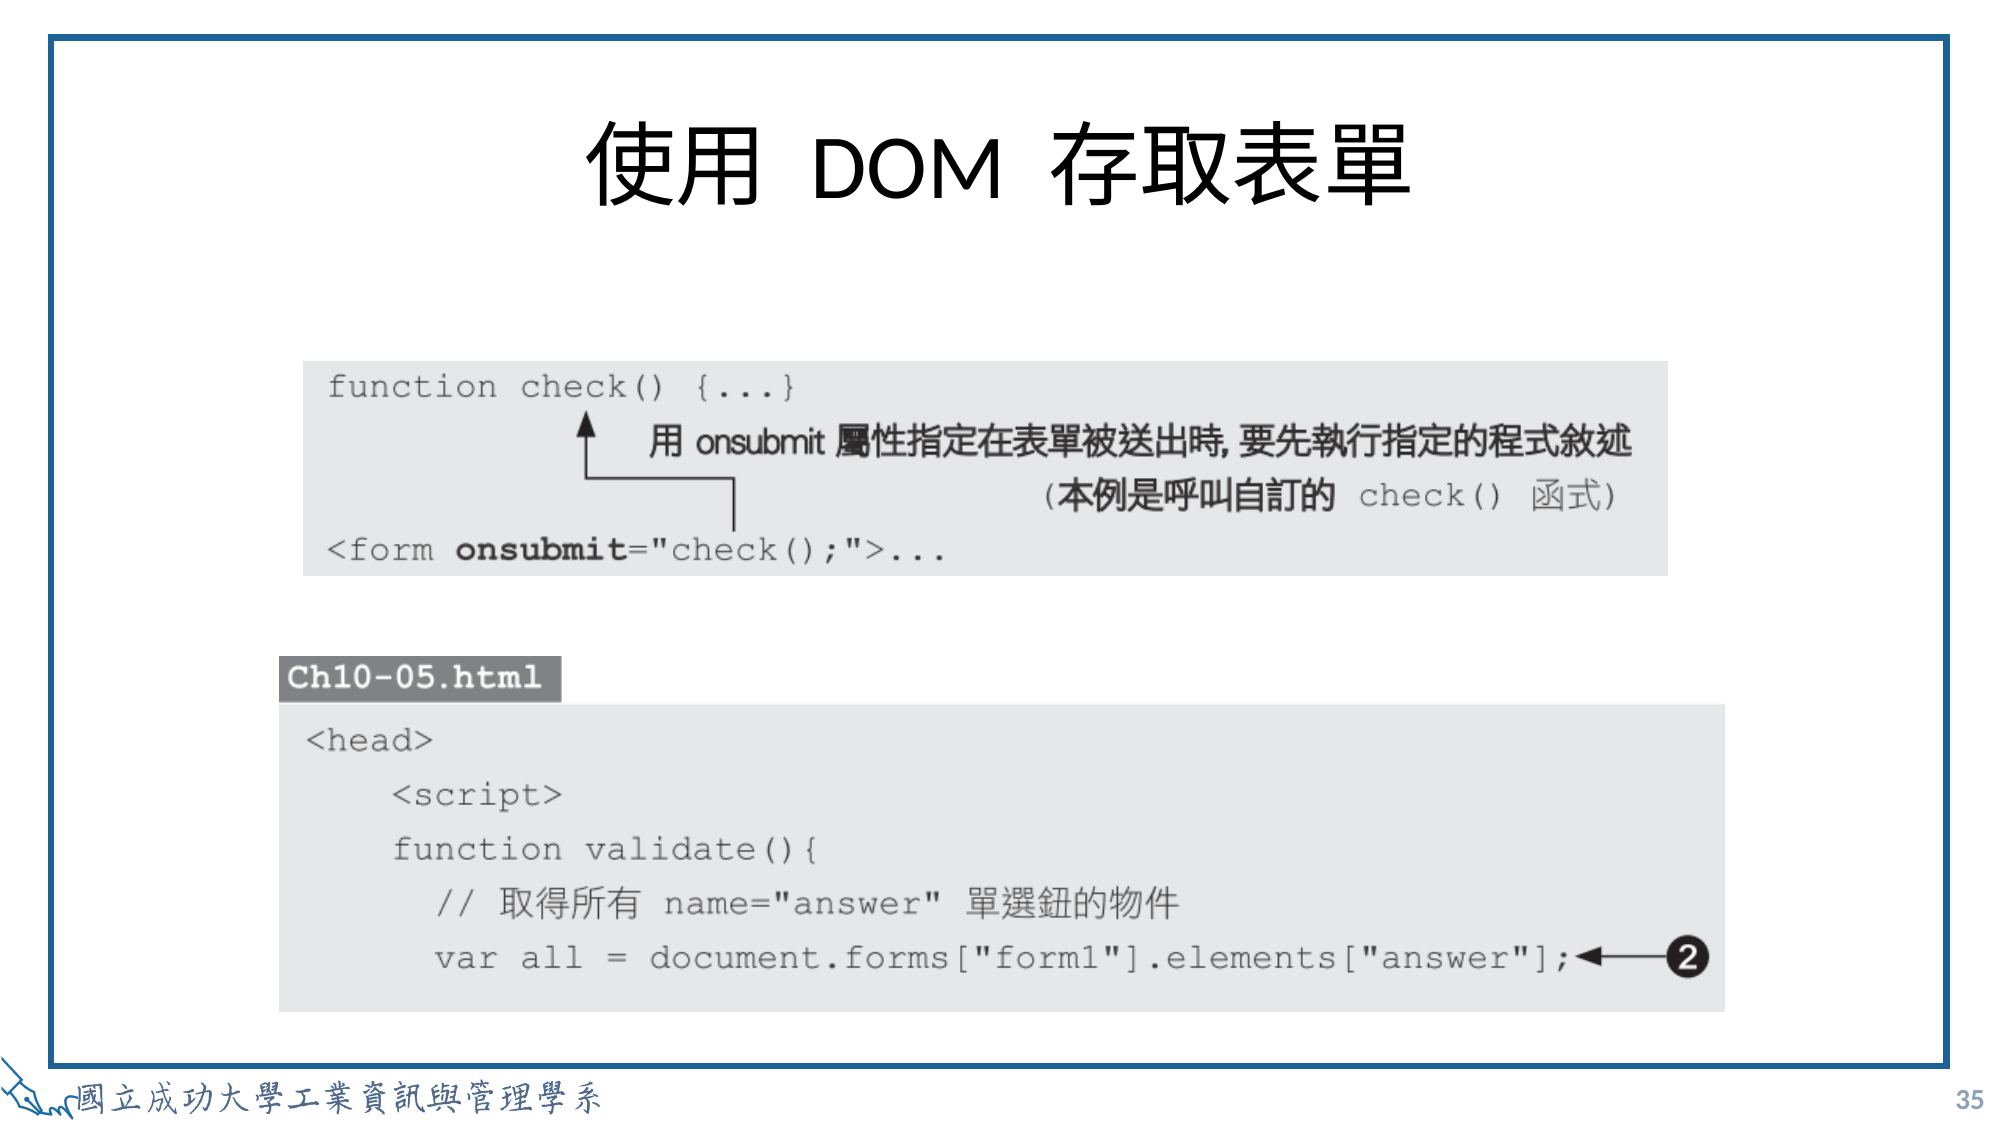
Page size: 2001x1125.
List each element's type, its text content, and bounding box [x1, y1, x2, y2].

picture [0, 1049, 80, 1125]
title 使用 DOM 存取表單 [137, 59, 1863, 278]
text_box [279, 361, 1725, 1012]
slide_number 35 [1550, 1067, 2000, 1125]
